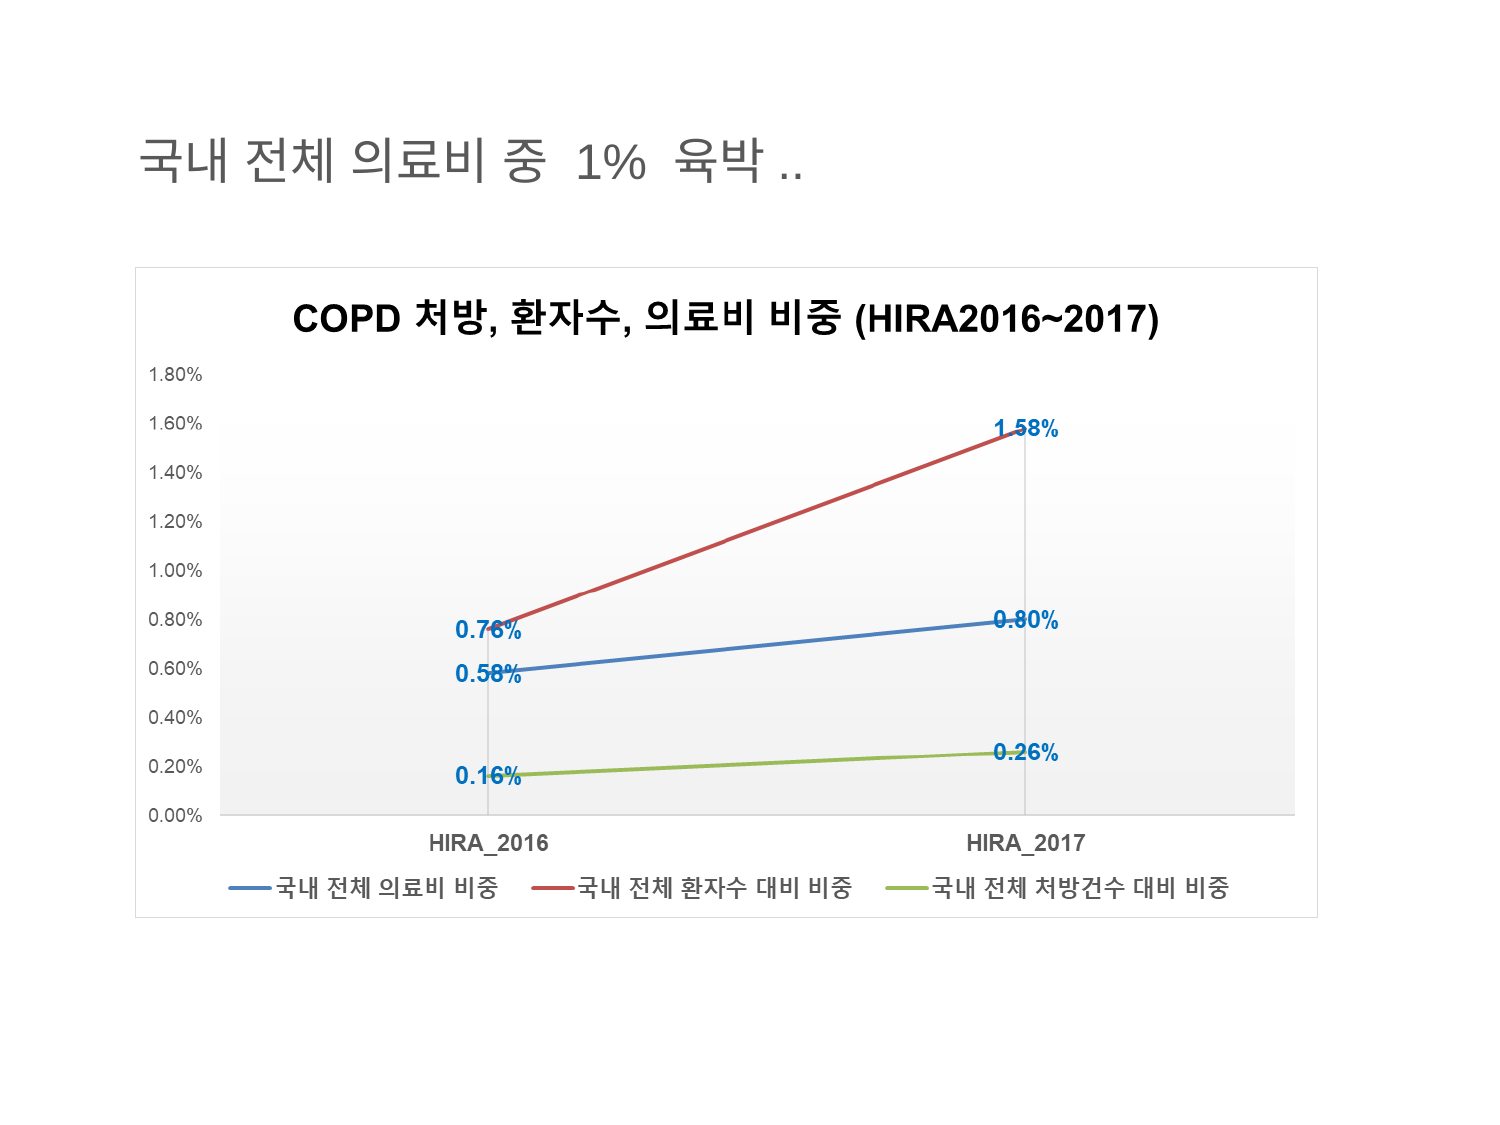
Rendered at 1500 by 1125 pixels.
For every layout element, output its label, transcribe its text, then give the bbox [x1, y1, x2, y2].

picture [135, 266, 1318, 918]
title 국내 전체 의료비 중 1% 육박.. [123, 78, 1418, 242]
